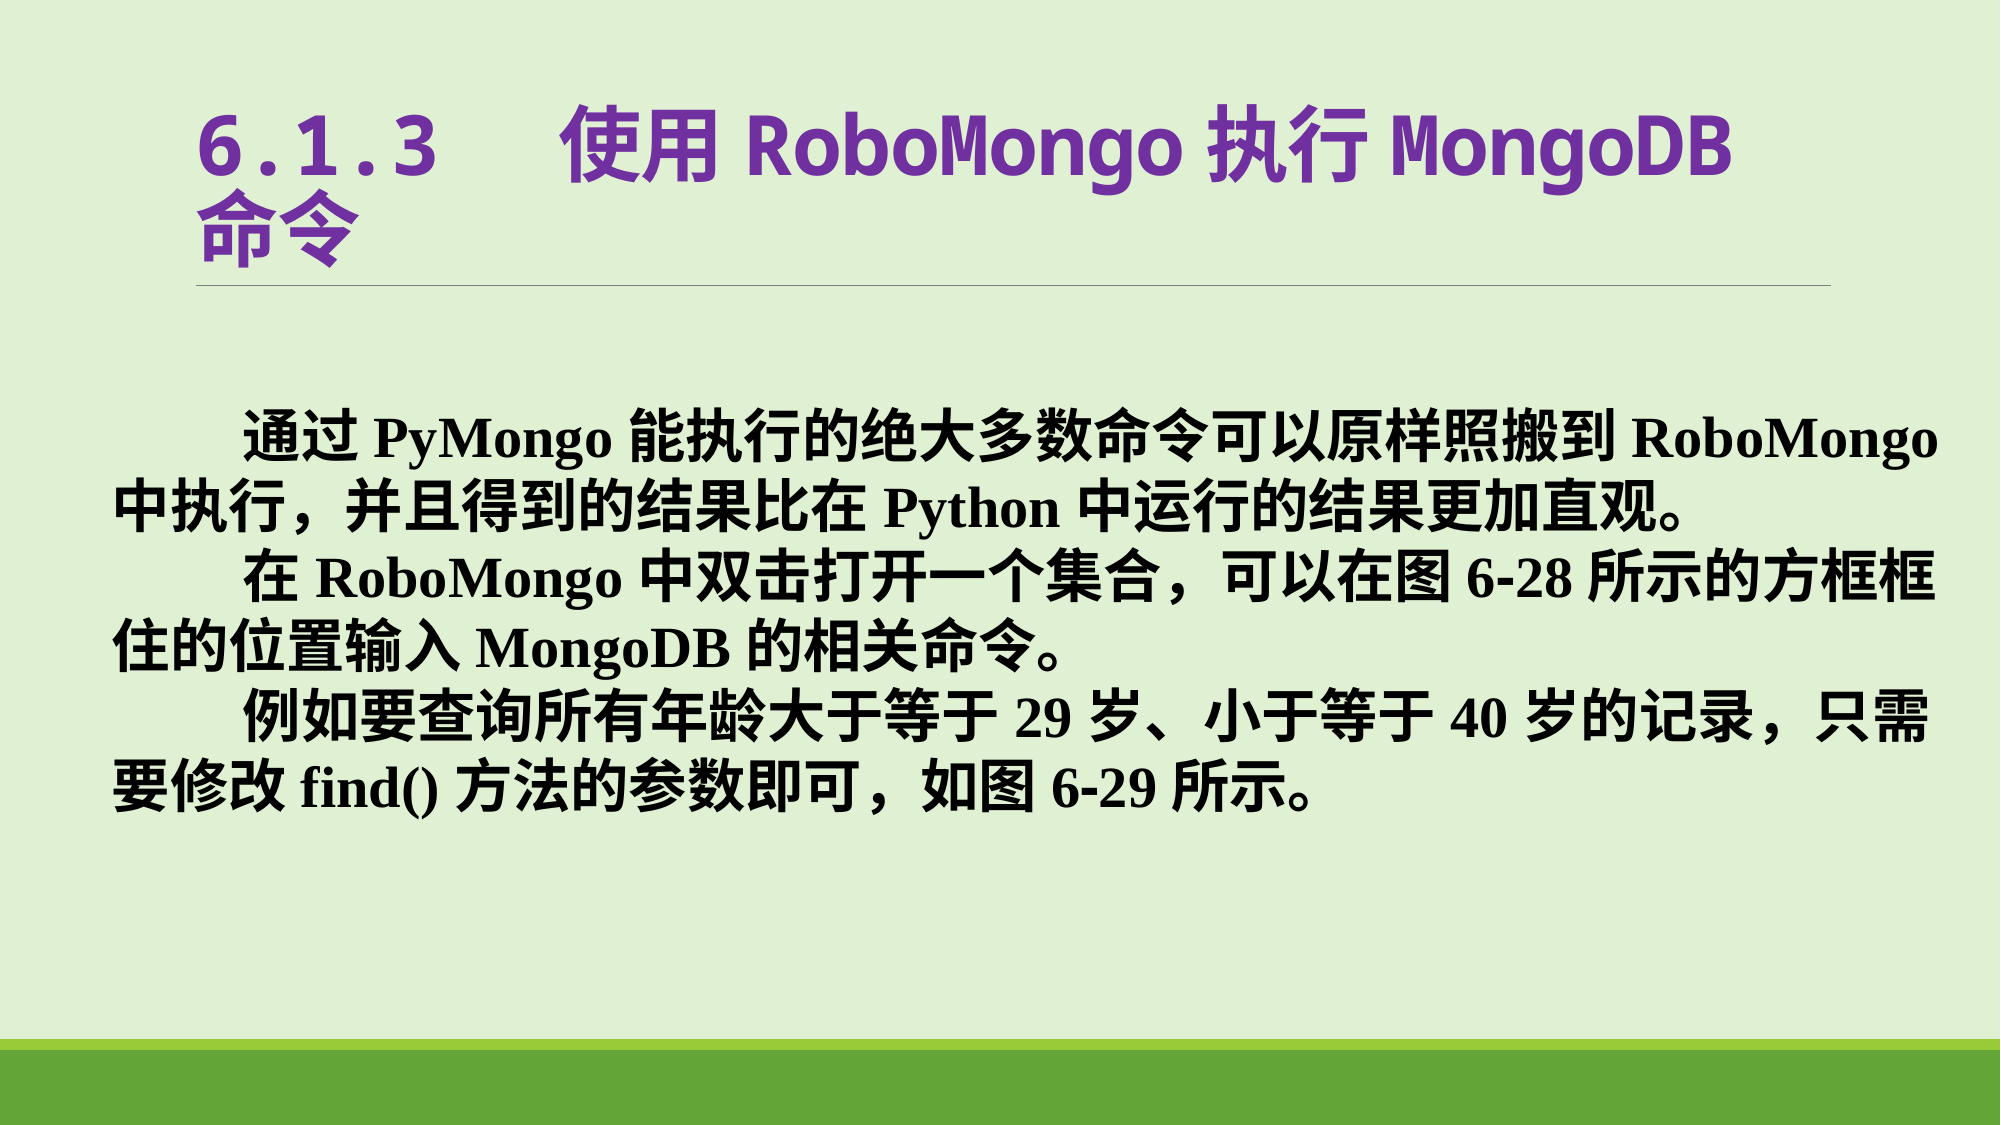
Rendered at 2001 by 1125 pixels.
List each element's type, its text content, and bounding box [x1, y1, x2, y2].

list 通过PyMongo能执行的绝大多数命令可以原样照搬到RoboMongo中执行，并且得到的结果比在Python中运行的结果更加直观。 在RoboMongo中双击打开一个集合，可以在图6-28所示的方框框住的位置输入MongoDB的相关命令。 例如要查询所有年龄大于等于29岁、小于等于40岁的记录，只需要修改find()方法的参数即可，如图6-29所示。 [96, 282, 1978, 936]
title 6.1.3 使用RoboMongo执行MongoDB命令 [180, 47, 1830, 282]
